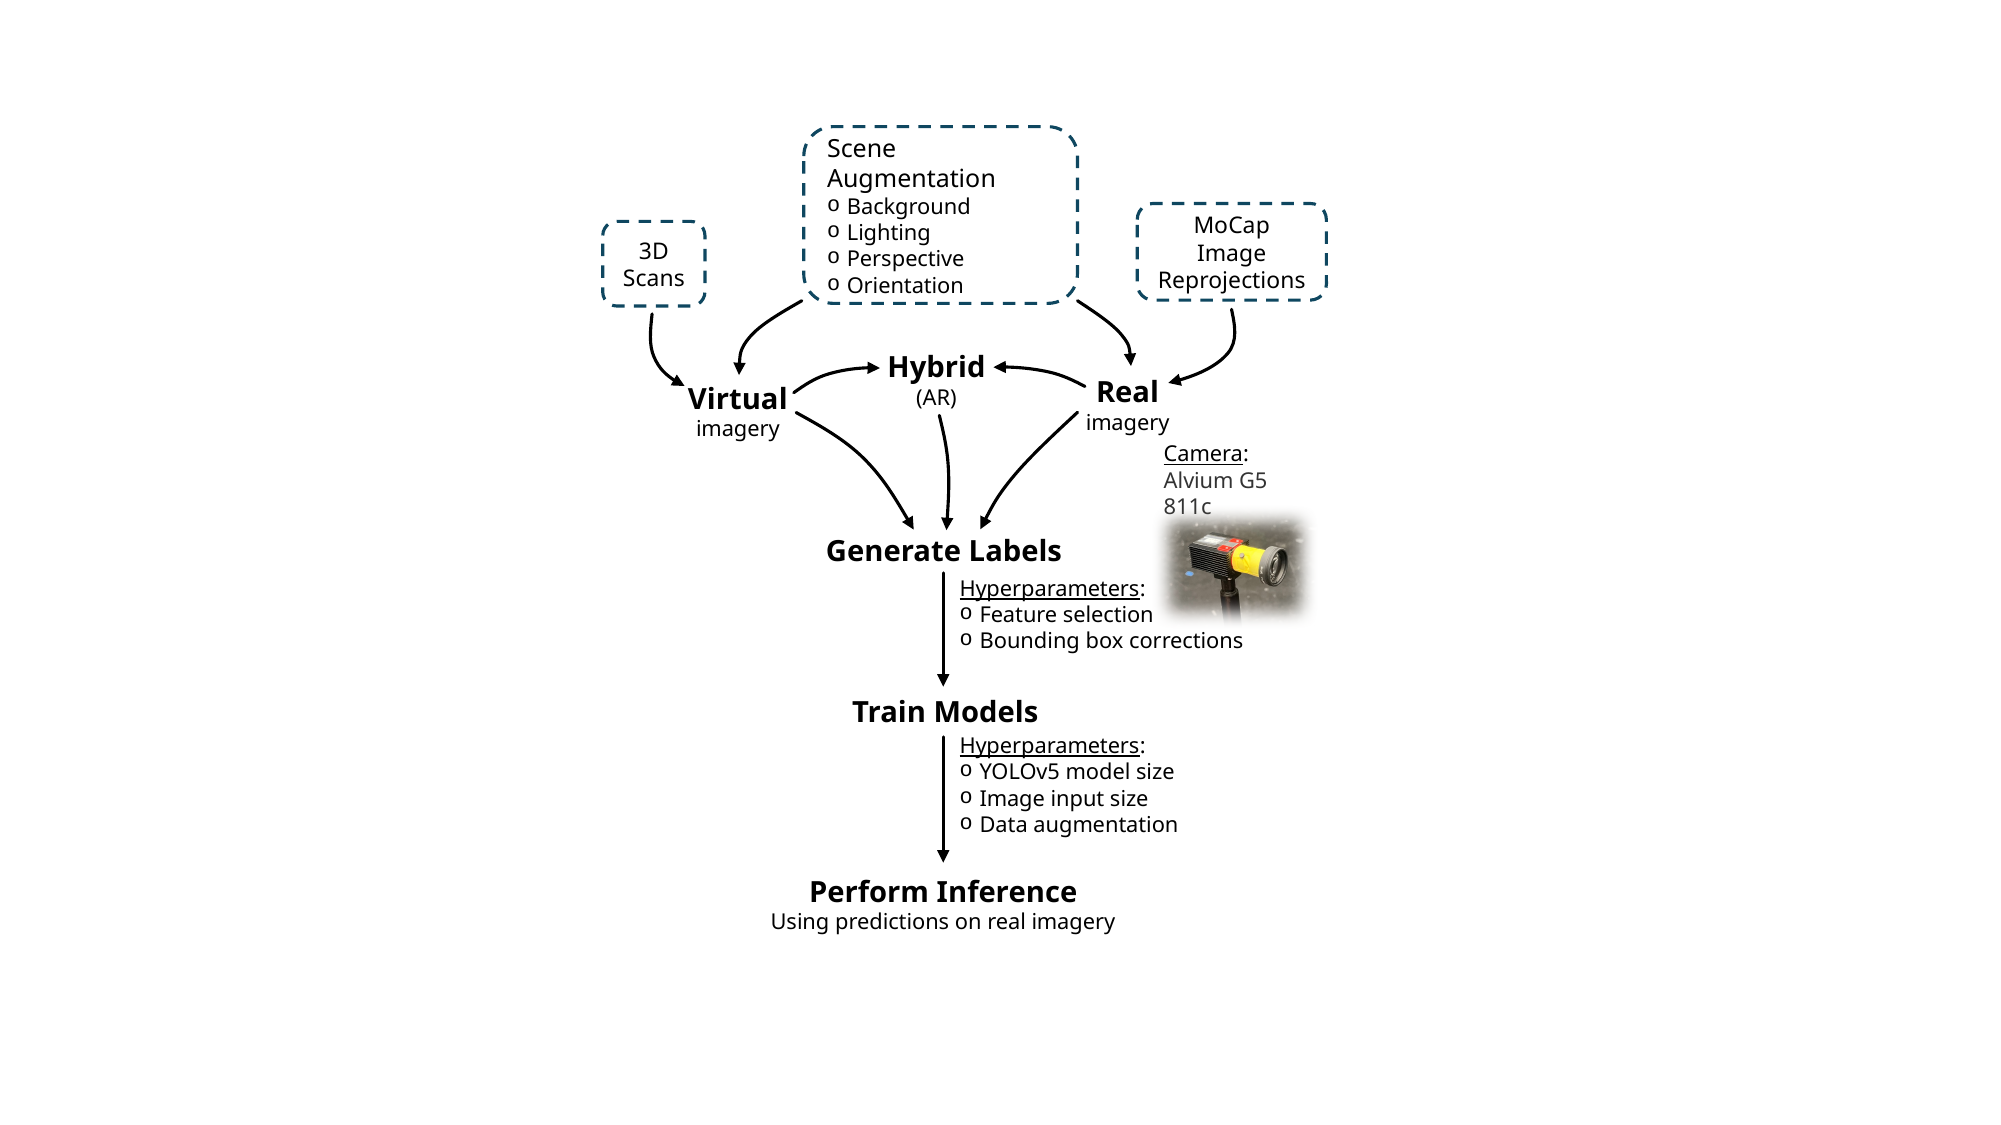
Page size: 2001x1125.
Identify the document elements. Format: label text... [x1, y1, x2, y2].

text_box Real imagery [1031, 324, 1224, 484]
text_box 3D Scans [601, 219, 707, 308]
text_box Virtual imagery [641, 331, 835, 490]
text_box Camera: Alvium G5 811c [1144, 449, 1338, 510]
text_box Perform Inference Using predictions on real imagery [695, 824, 1191, 983]
text_box [733, 299, 804, 376]
text_box Hybrid (AR) [840, 299, 1033, 459]
text_box MoCap Image Reprojections [1135, 201, 1329, 302]
text_box [794, 411, 877, 472]
text_box [937, 413, 951, 472]
text_box [1168, 307, 1237, 386]
text_box Generate Labels [768, 470, 1120, 630]
text_box [993, 360, 1087, 388]
text_box Scene Augmentation Background Lighting Perspective Orientation [802, 125, 1080, 305]
text_box [1015, 411, 1079, 472]
text_box [1076, 299, 1137, 366]
text_box [648, 312, 685, 386]
picture [1150, 504, 1319, 631]
text_box Train Models [770, 631, 1121, 791]
text_box Hyperparameters: Feature selection Bounding box corrections Hyperparameters: YOLOv5 model size Image input size Data augmentation [936, 558, 1286, 707]
text_box [792, 361, 880, 394]
